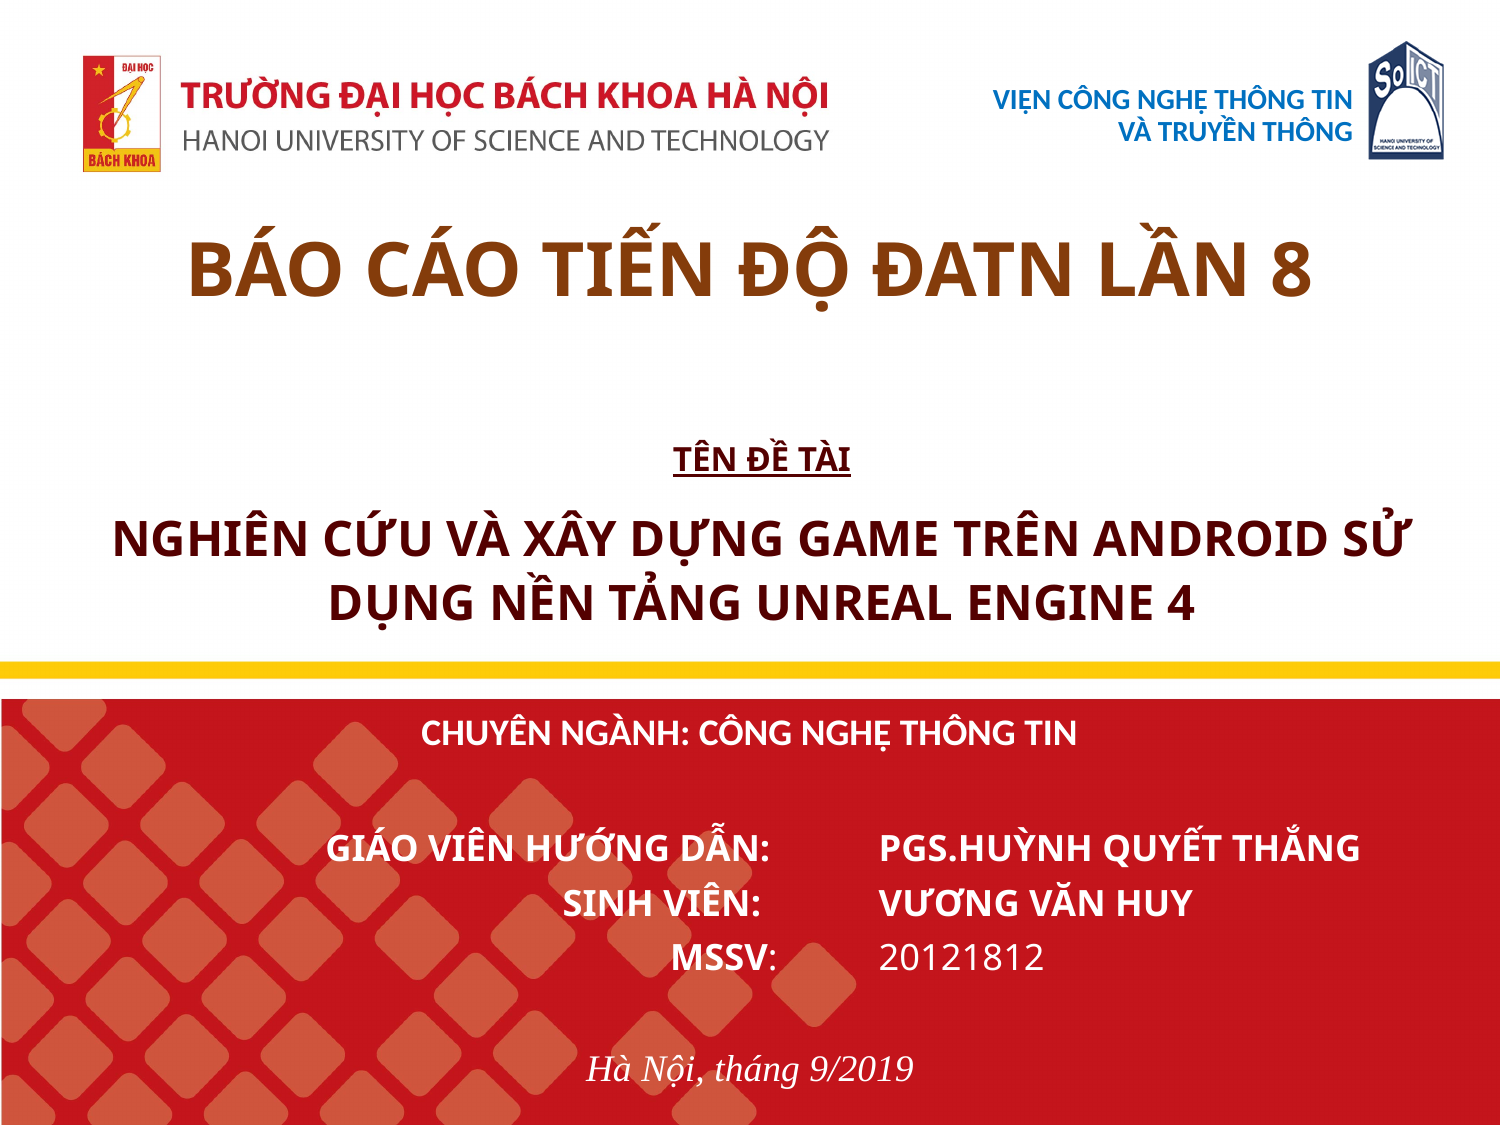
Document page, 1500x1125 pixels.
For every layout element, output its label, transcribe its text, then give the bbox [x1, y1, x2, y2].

title BÁO CÁO TIẾN ĐỘ ĐATN LẦN 8 [145, 230, 1355, 321]
text_box VIỆN CÔNG NGHỆ THÔNG TIN VÀ TRUYỀN THÔNG [954, 77, 1368, 159]
text_box Hà Nội, tháng 9/2019 [187, 1041, 1313, 1125]
text_box CHUYÊN NGÀNH: CÔNG NGHỆ THÔNG TIN [194, 706, 1306, 774]
text_box TÊN ĐỀ TÀI NGHIÊN CỨU VÀ XÂY DỰNG GAME TRÊN ANDROID SỬ DỤNG NỀN TẢNG UNREAL ENGINE 4 [39, 344, 1485, 638]
subtitle GIÁO VIÊN HƯỚNG DẪN: PGS.HUỲNH QUYẾT THẮNG SINH VIÊN: VƯƠNG VĂN HUY MSSV: 20121812 [281, 822, 1393, 993]
picture [0, 0, 1500, 1125]
